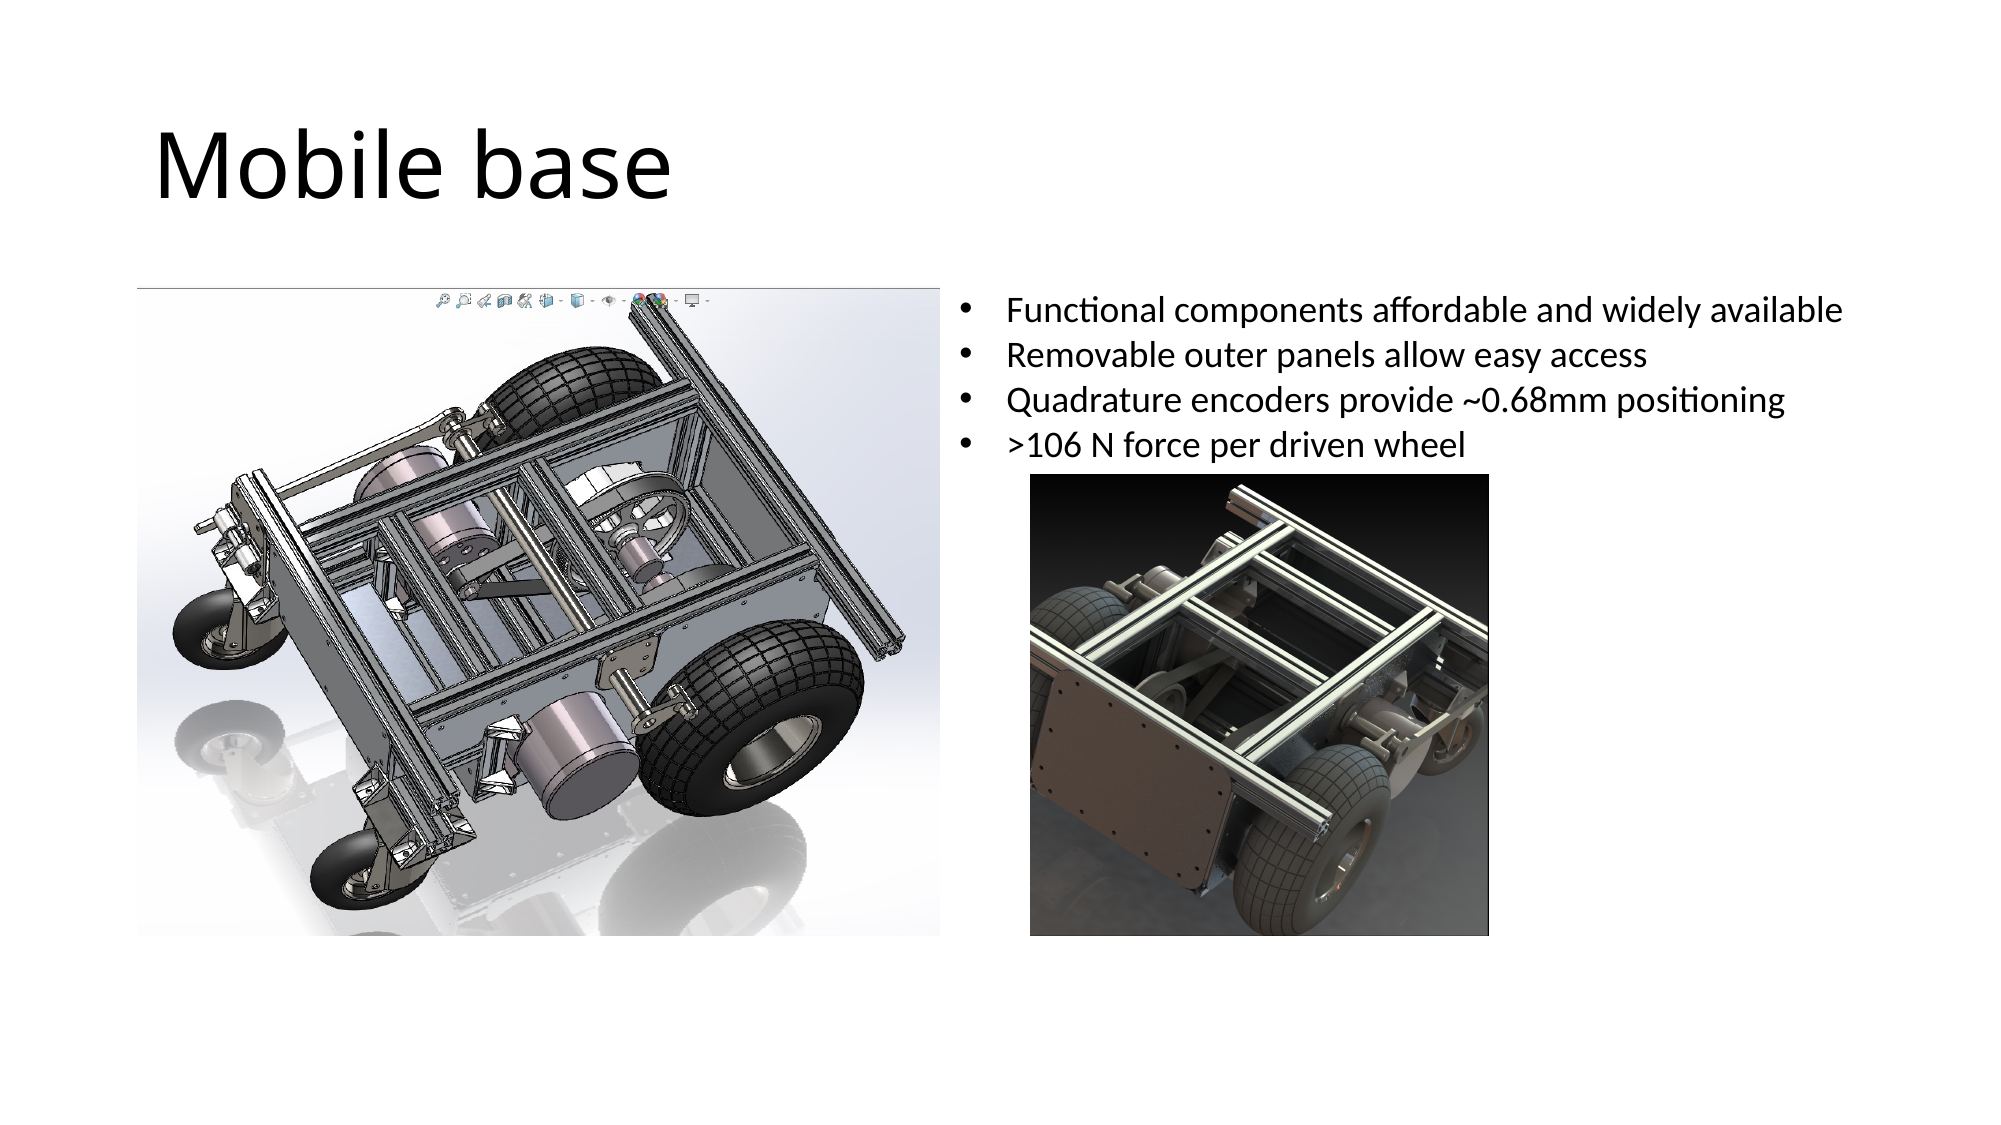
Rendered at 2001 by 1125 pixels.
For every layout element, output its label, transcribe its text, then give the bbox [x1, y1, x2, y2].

title Mobile base [137, 59, 693, 278]
text_box Functional components affordable and widely available Removable outer panels allow easy access Quadrature encoders provide ~0.68mm positioning >106 N force per driven wheel [944, 277, 1902, 472]
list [137, 286, 940, 936]
picture [1030, 474, 1489, 936]
